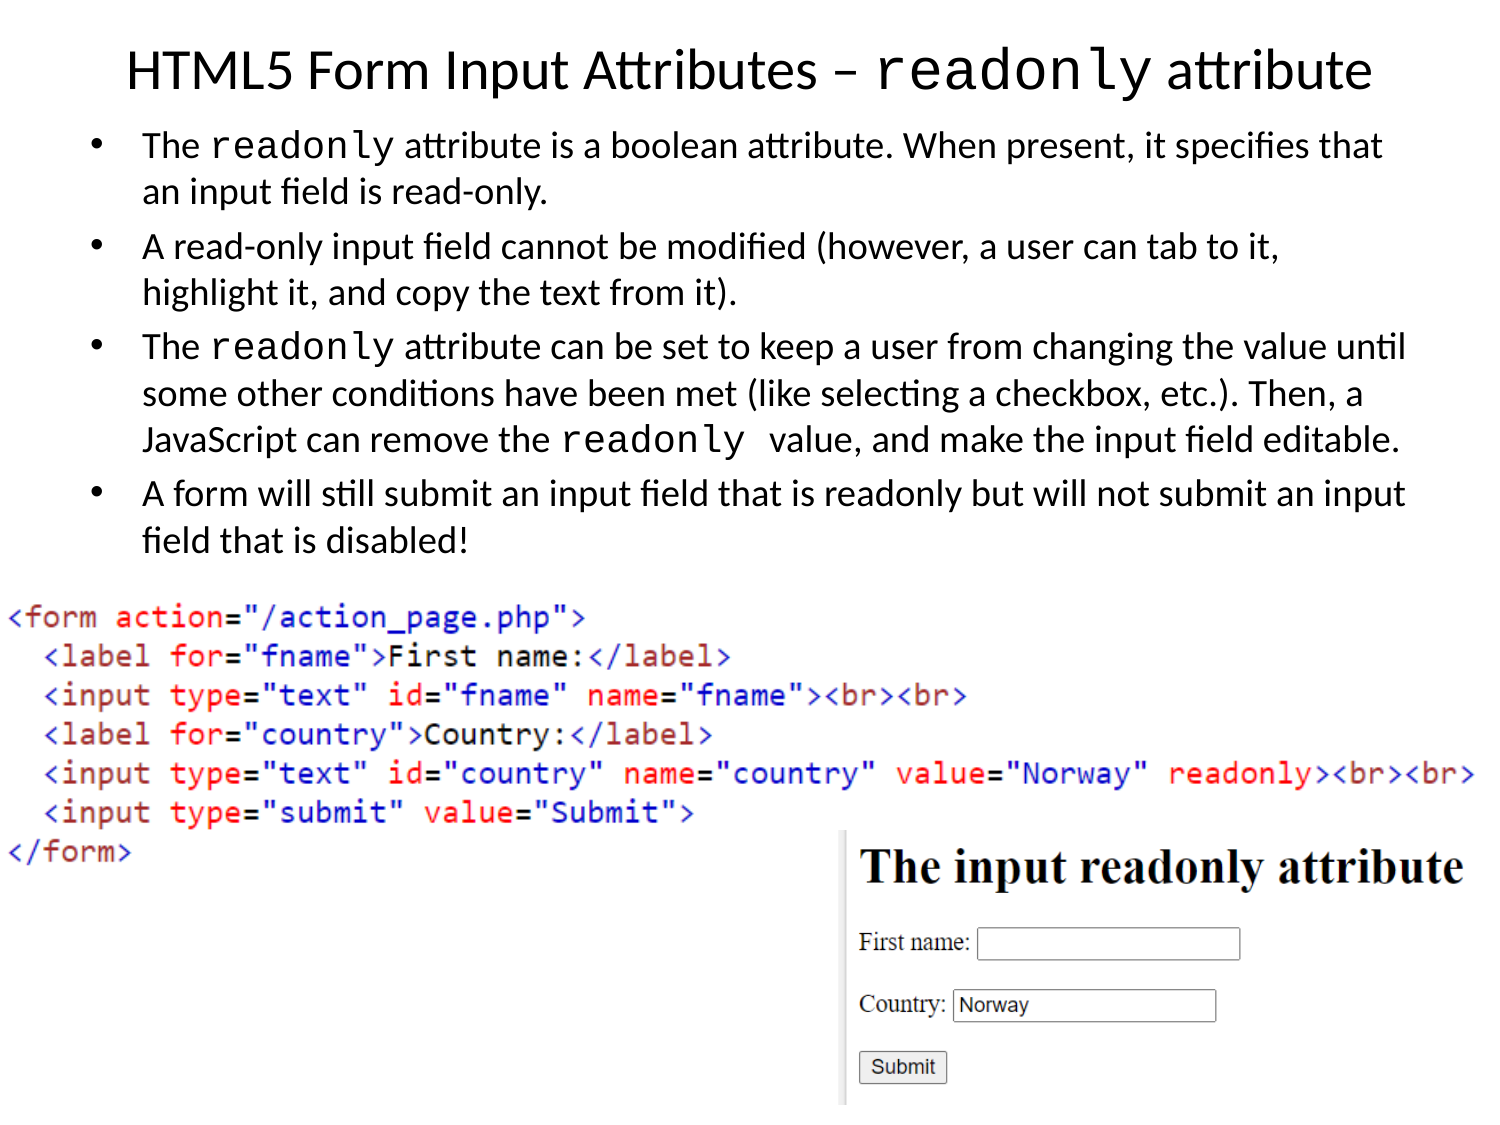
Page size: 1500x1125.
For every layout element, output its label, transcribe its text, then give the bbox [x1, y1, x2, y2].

picture [0, 589, 1481, 1106]
title HTML5 Form Input Attributes – readonly attribute [75, 20, 1425, 112]
list The readonly attribute is a boolean attribute. When present, it specifies that an input field is read-only. A read-only input field cannot be modified (however, a user can tab to it, highlight it, and copy the text from it). The readonly attribute can be set to keep a user from changing the value until some other conditions have been met (like selecting a checkbox, etc.). Then, a JavaScript can remove the readonly value, and make the input field editable. A form will still submit an input field that is readonly but will not submit an input field that is disabled! [75, 112, 1425, 588]
